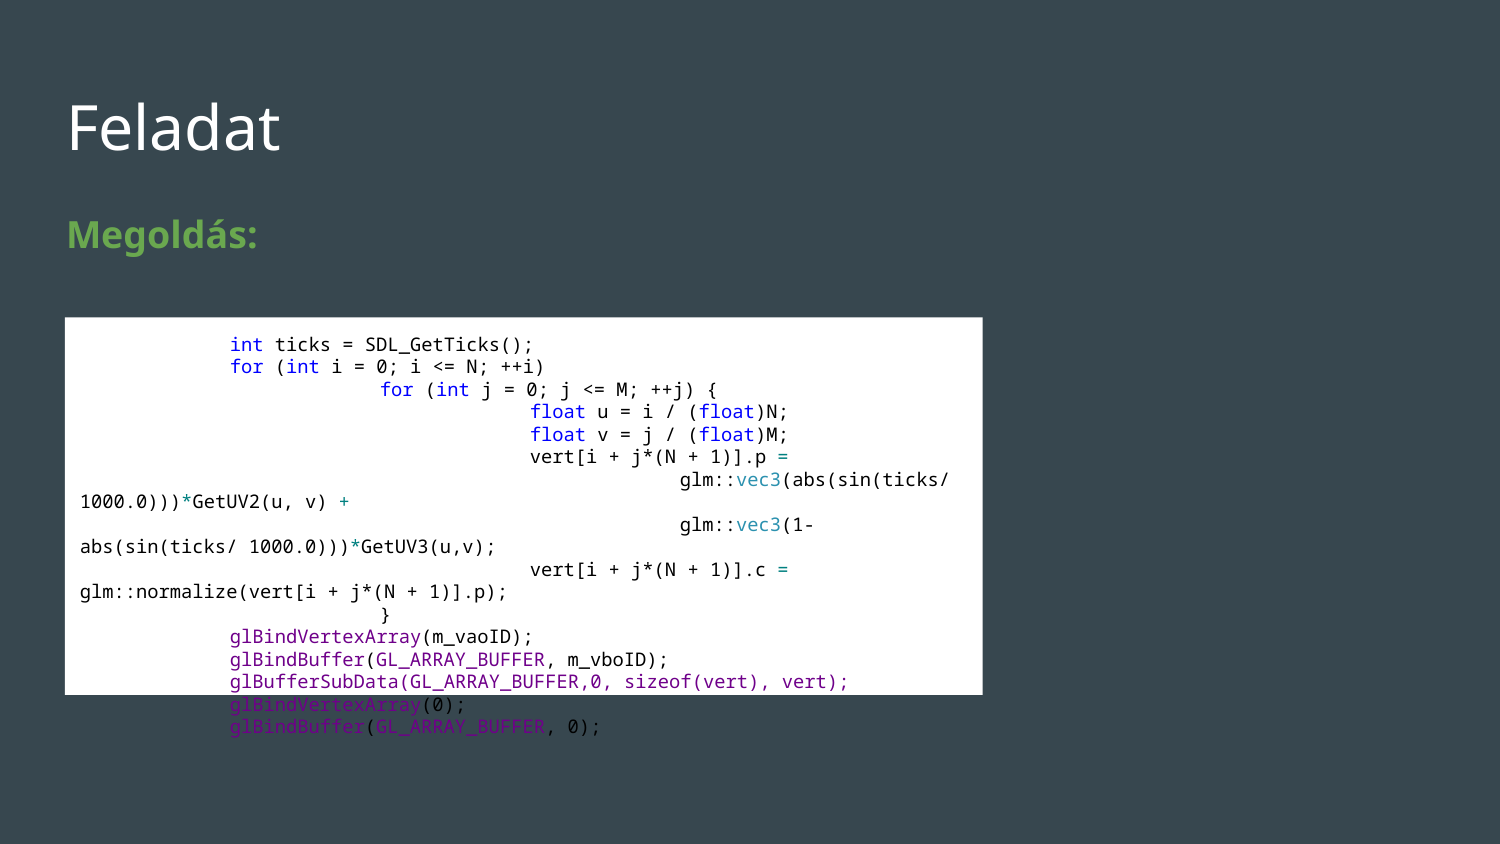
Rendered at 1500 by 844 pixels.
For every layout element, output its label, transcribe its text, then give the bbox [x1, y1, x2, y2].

title Feladat [51, 72, 1449, 167]
text_box int ticks = SDL_GetTicks(); for (int i = 0; i <= N; ++i) for (int j = 0; j <= M; ++j) { float u = i / (float)N; float v = j / (float)M; vert[i + j*(N + 1)].p = glm::vec3(abs(sin(ticks/1000.0)))*GetUV2(u, v) + glm::vec3(1- abs(sin(ticks/ 1000.0)))*GetUV3(u,v); vert[i + j*(N + 1)].c = glm::normalize(vert[i + j*(N + 1)].p); } glBindVertexArray(m_vaoID); glBindBuffer(GL_ARRAY_BUFFER, m_vboID); glBufferSubData(GL_ARRAY_BUFFER,0, sizeof(vert), vert); glBindVertexArray(0); glBindBuffer(GL_ARRAY_BUFFER, 0); [64, 317, 983, 695]
list Megoldás: [51, 189, 1449, 296]
